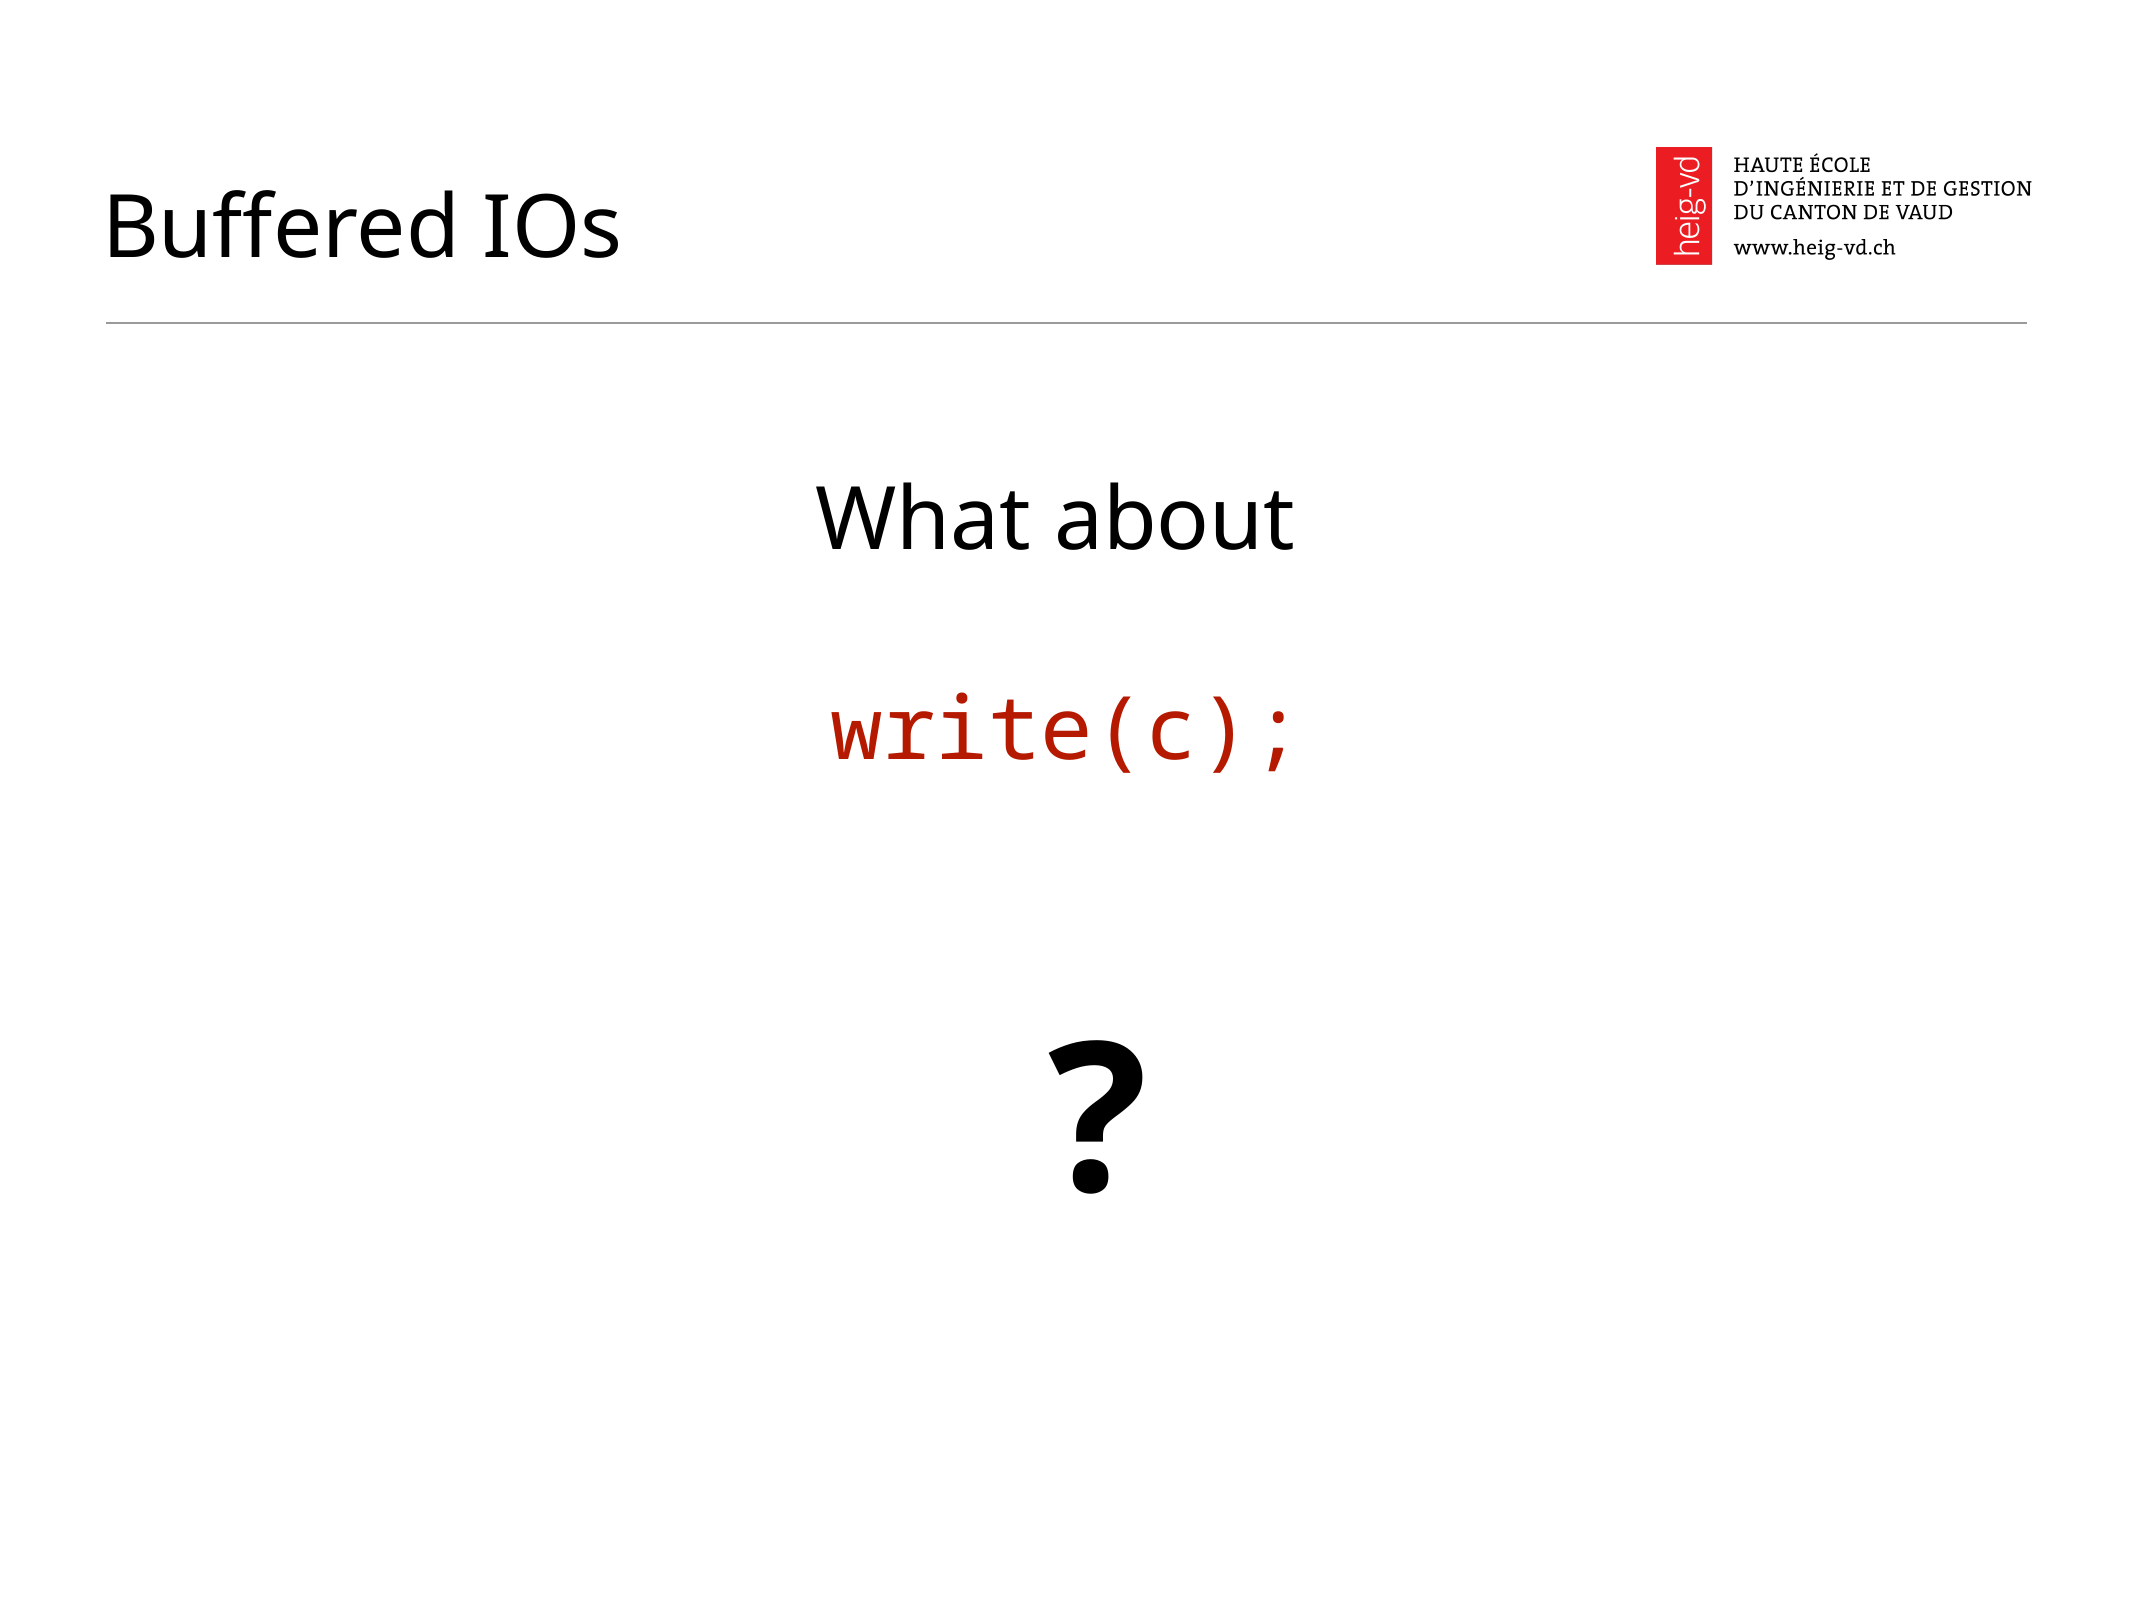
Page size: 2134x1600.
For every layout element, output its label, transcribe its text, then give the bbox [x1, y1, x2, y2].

text_box What about write(c); [807, 453, 1327, 786]
title Buffered IOs [93, 53, 2041, 284]
text_box ? [1039, 975, 1156, 1242]
